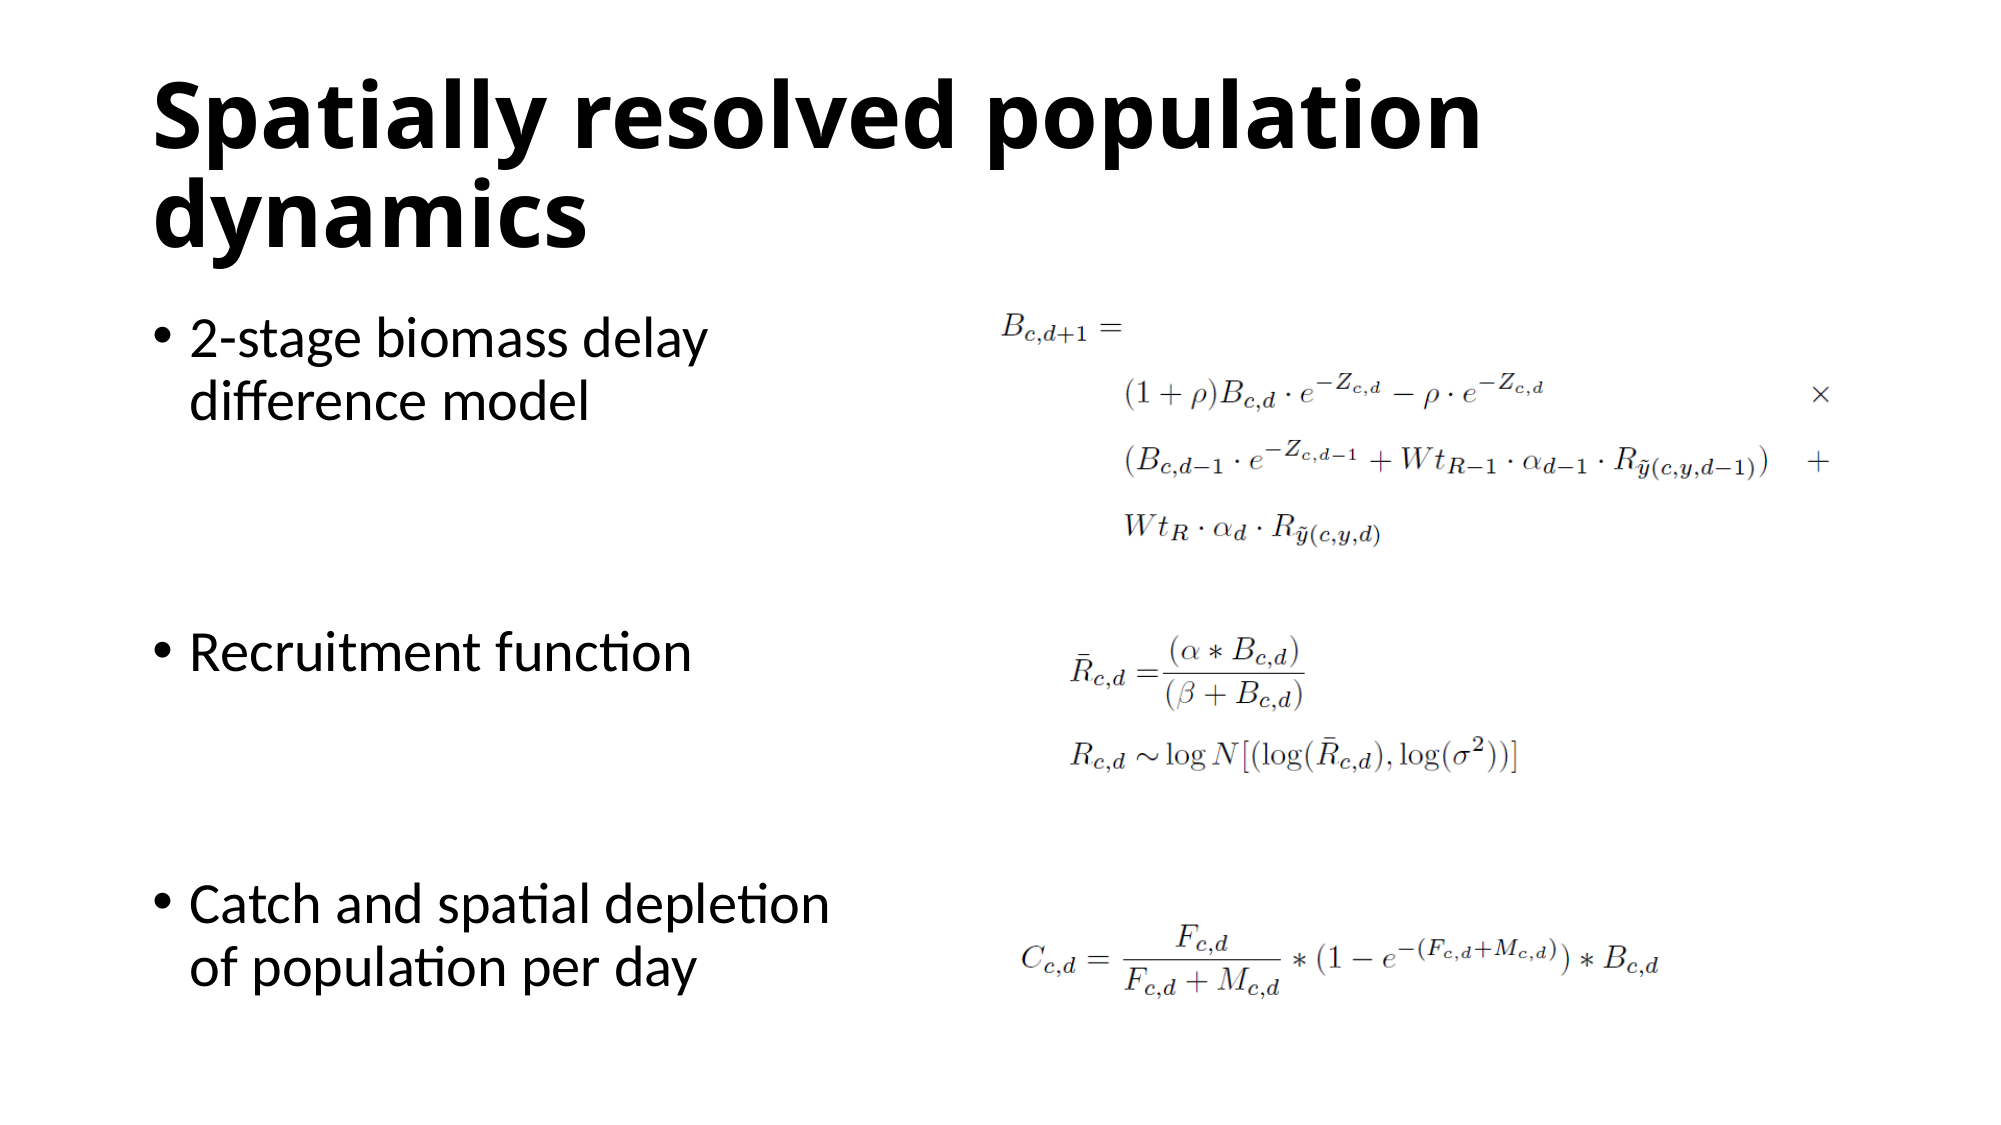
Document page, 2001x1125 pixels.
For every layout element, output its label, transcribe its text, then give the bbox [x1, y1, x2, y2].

title Spatially resolved population dynamics [137, 59, 1863, 278]
list 2-stage biomass delay difference model Recruitment function Catch and spatial depletion of population per day [137, 299, 875, 1014]
picture [1038, 602, 1536, 803]
picture [999, 891, 1688, 1038]
picture [987, 277, 1863, 580]
